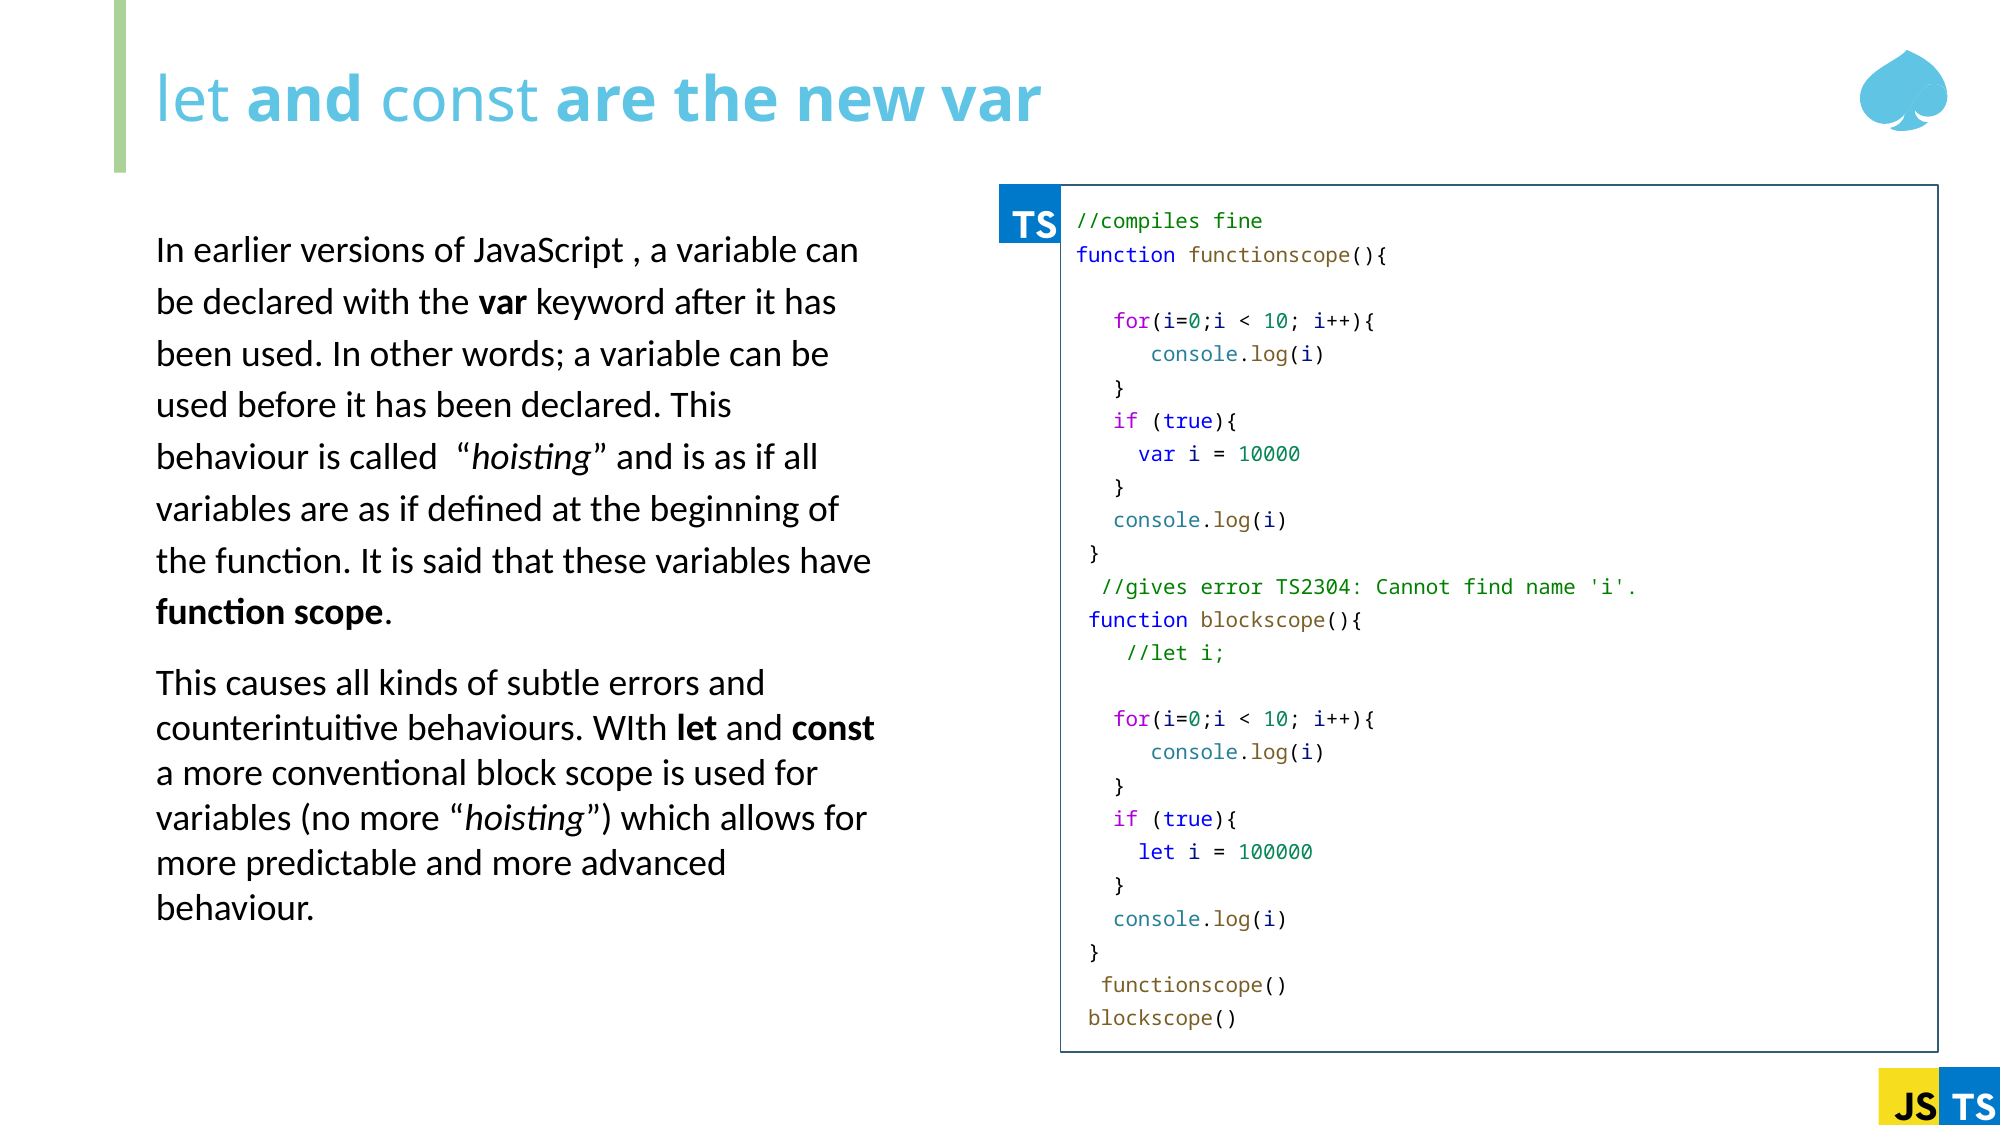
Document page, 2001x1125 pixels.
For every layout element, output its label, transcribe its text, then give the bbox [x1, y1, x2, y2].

picture [999, 184, 1061, 243]
title let and const are the new var [140, 60, 1075, 143]
picture [1878, 1067, 2000, 1125]
list In earlier versions of JavaScript , a variable can be declared with the var keyword after it has been used. In other words; a variable can be used before it has been declared. This behaviour is called “hoisting” and is as if all variables are as if defined at the beginning of the function. It is said that these variables have function scope. This causes all kinds of subtle errors and counterintuitive behaviours. WIth let and const a more conventional block scope is used for variables (no more “hoisting”) which allows for more predictable and more advanced behaviour. [140, 203, 891, 922]
text_box //compiles fine function functionscope(){ for(i=0;i < 10; i++){ console.log(i) } if (true){ var i = 10000 } console.log(i) } //gives error TS2304: Cannot find name 'i'. function blockscope(){ //let i; for(i=0;i < 10; i++){ console.log(i) } if (true){ let i = 100000 } console.log(i) } functionscope() blockscope() [1060, 184, 1938, 1053]
